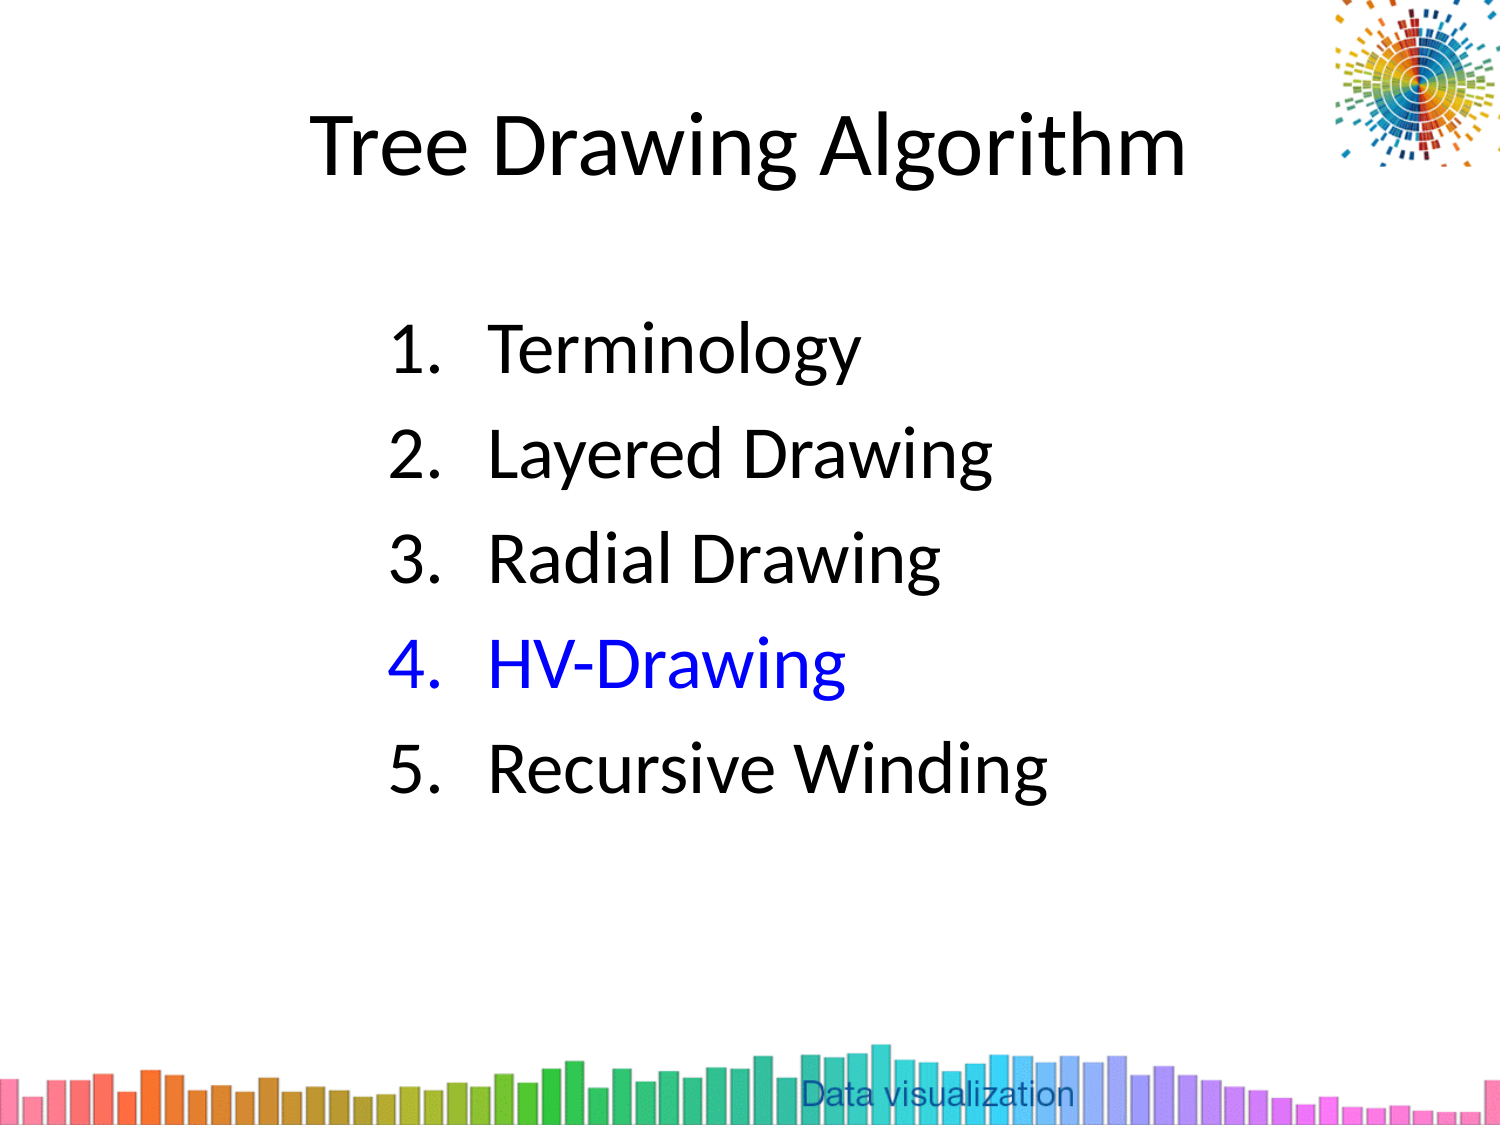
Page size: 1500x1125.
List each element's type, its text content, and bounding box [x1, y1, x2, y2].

list Terminology Layered Drawing Radial Drawing HV-Drawing Recursive Winding [372, 290, 1129, 944]
title Tree Drawing Algorithm [75, 45, 1425, 233]
picture [0, 0, 1500, 1125]
